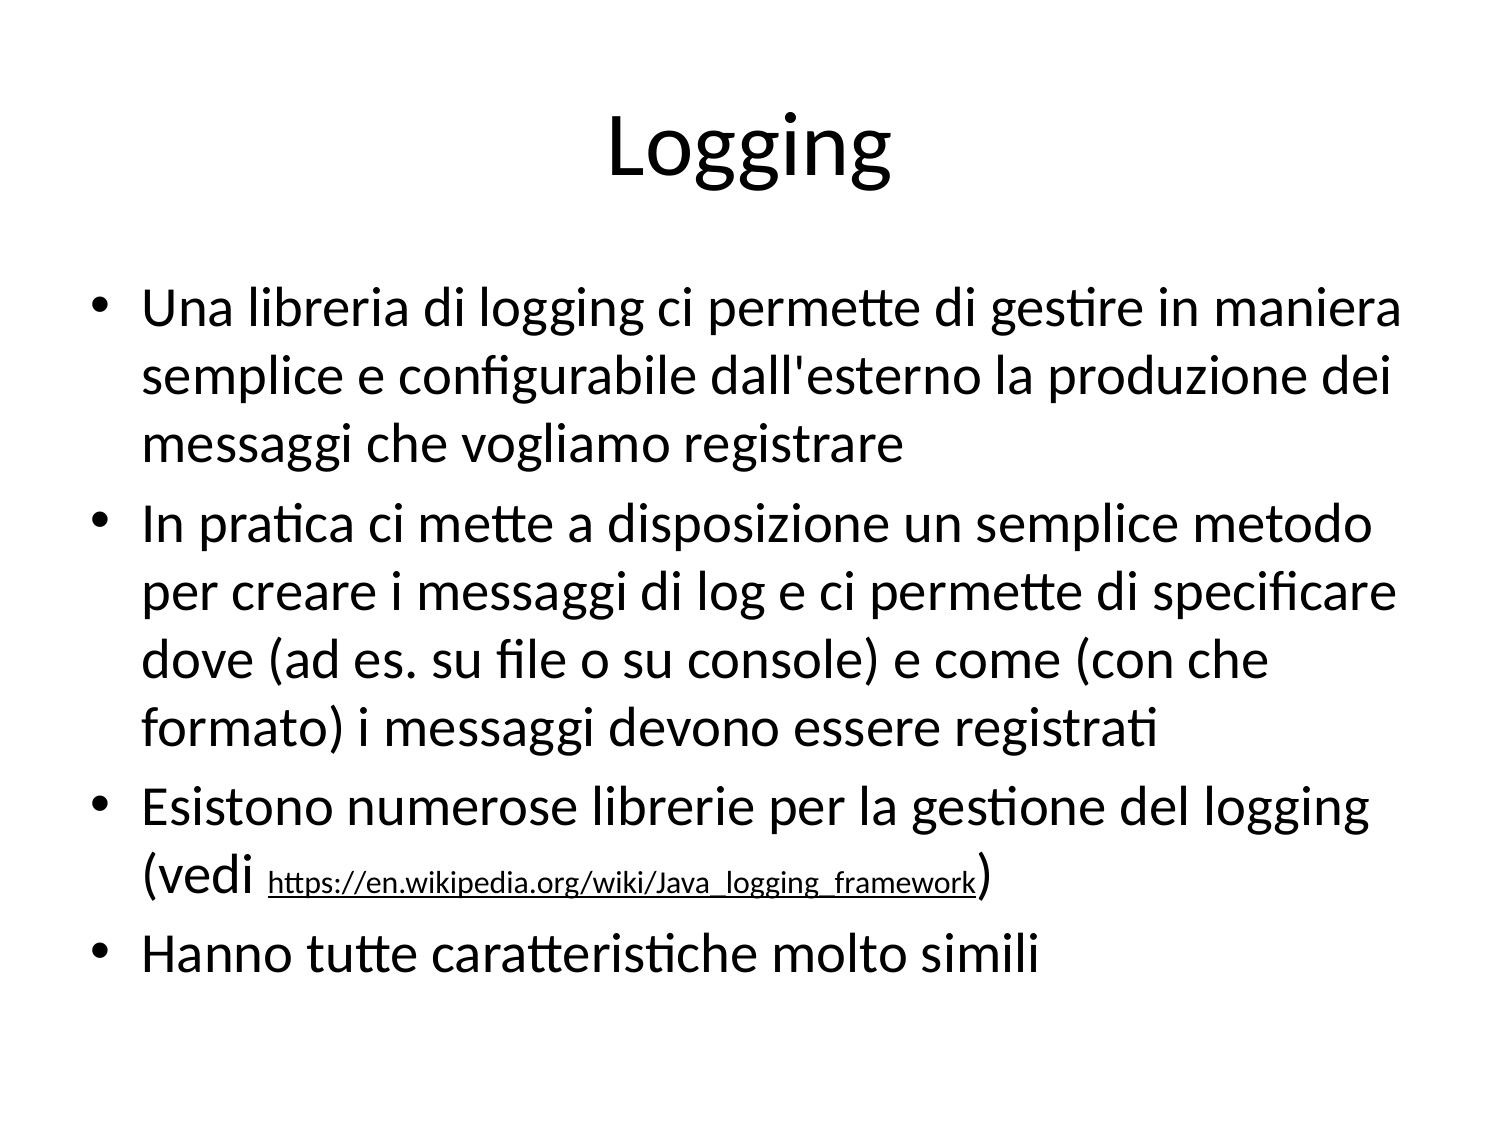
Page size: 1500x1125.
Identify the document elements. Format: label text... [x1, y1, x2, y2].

list Una libreria di logging ci permette di gestire in maniera semplice e configurabile dall'esterno la produzione dei messaggi che vogliamo registrare In pratica ci mette a disposizione un semplice metodo per creare i messaggi di log e ci permette di specificare dove (ad es. su file o su console) e come (con che formato) i messaggi devono essere registrati Esistono numerose librerie per la gestione del logging (vedi https://en.wikipedia.org/wiki/Java_logging_framework) Hanno tutte caratteristiche molto simili [75, 262, 1425, 1005]
title Logging [75, 45, 1425, 233]
